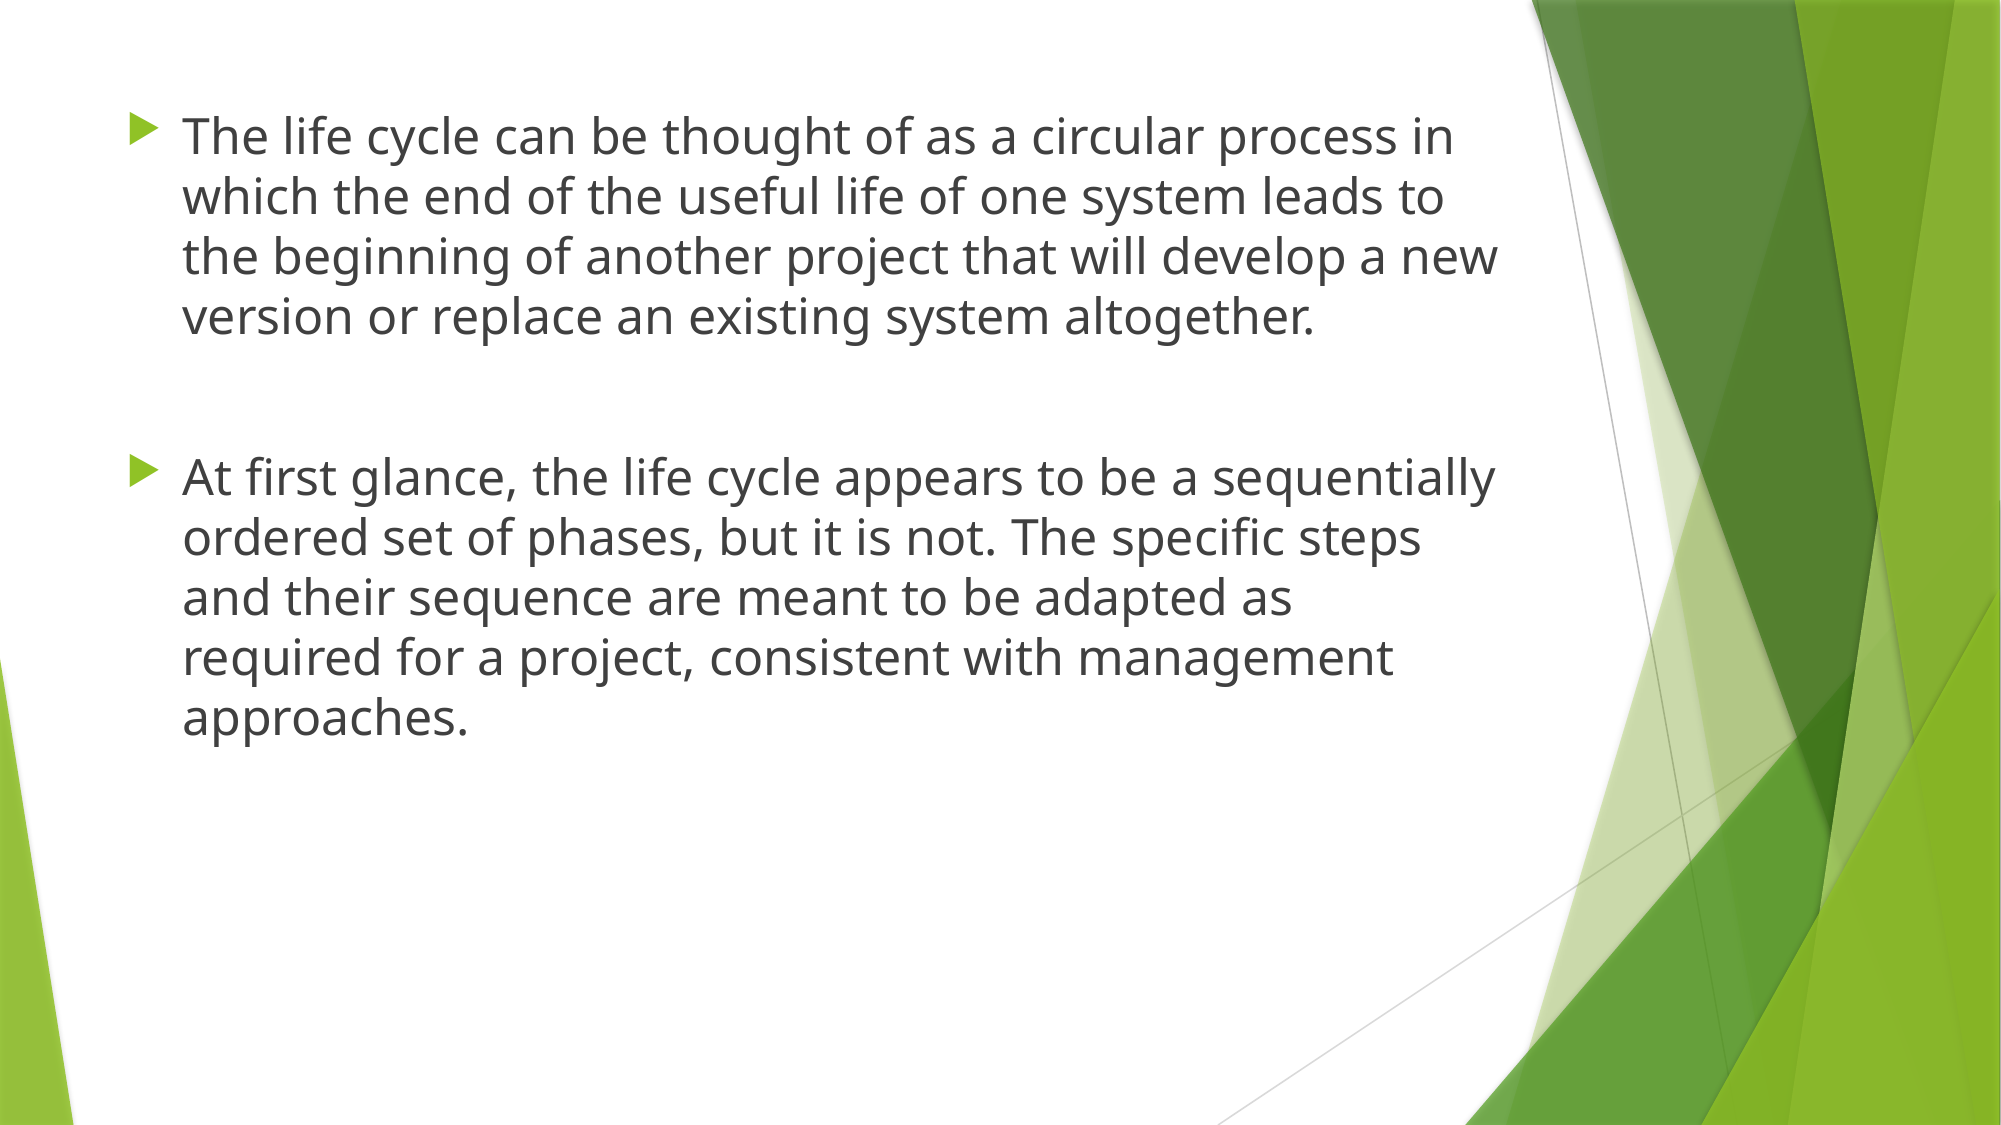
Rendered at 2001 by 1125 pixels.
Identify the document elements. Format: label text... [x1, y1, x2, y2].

list The life cycle can be thought of as a circular process in which the end of the useful life of one system leads to the beginning of another project that will develop a new version or replace an existing system altogether. At first glance, the life cycle appears to be a sequentially ordered set of phases, but it is not. The specific steps and their sequence are meant to be adapted as required for a project, consistent with management approaches. [111, 96, 1522, 991]
